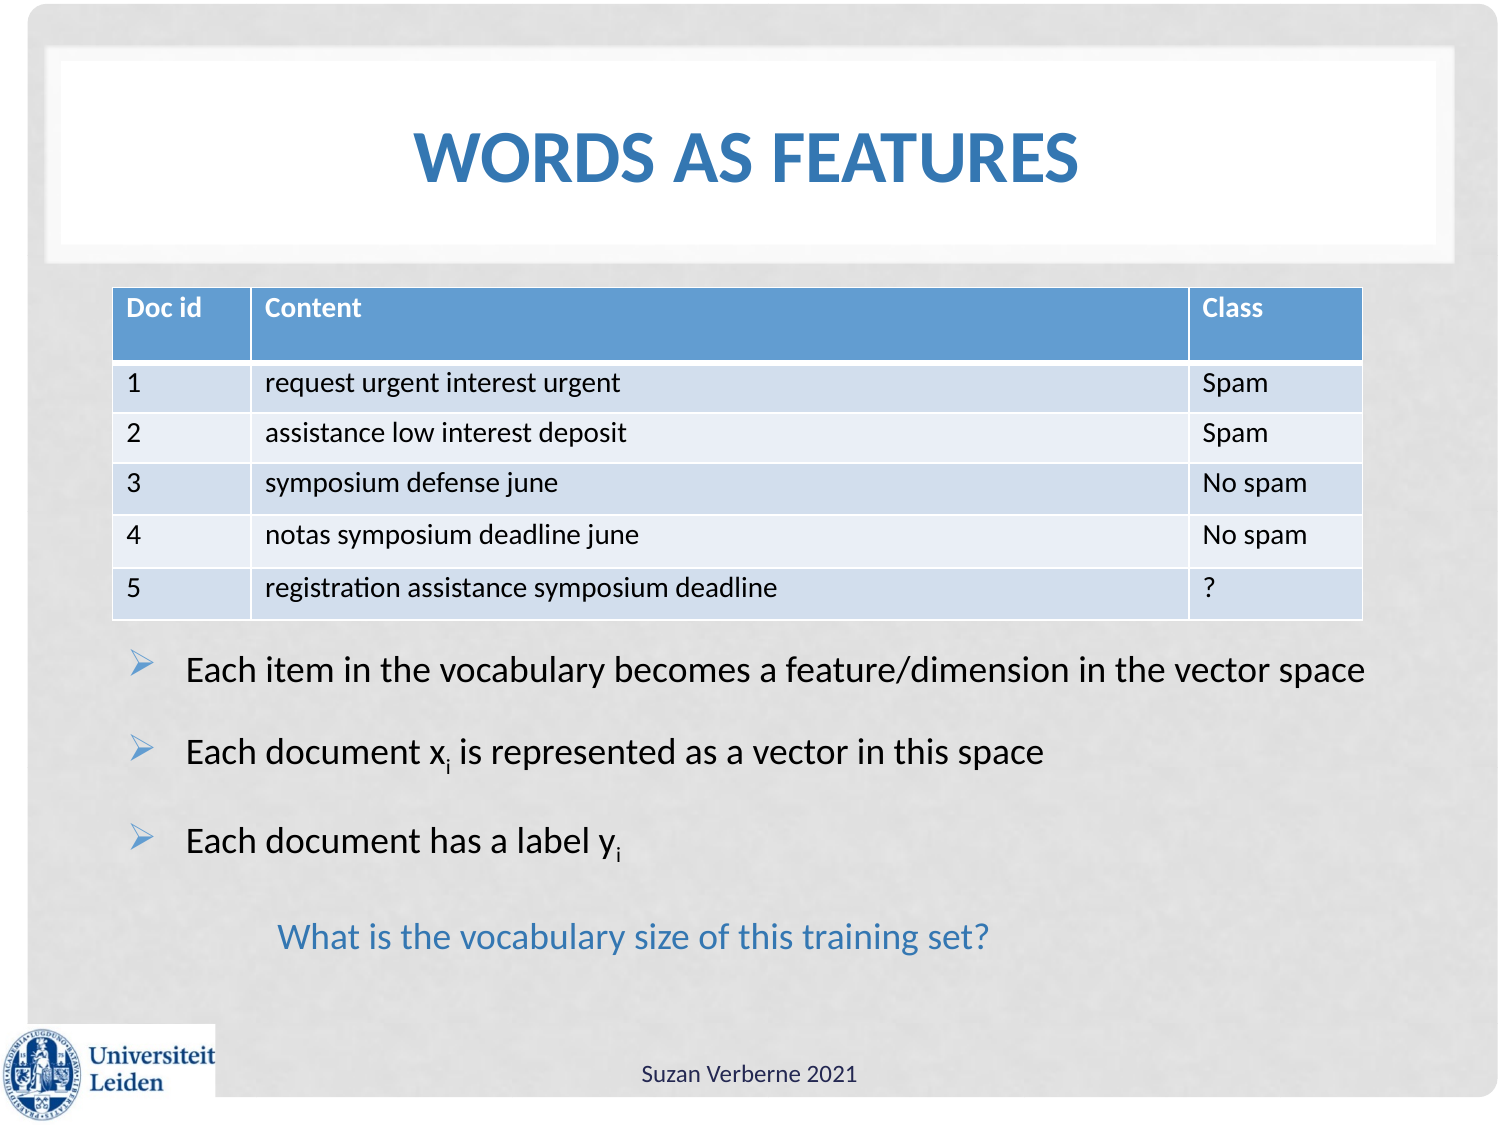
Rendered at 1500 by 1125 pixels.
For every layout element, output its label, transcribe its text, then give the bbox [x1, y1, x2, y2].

picture [0, 1024, 216, 1125]
table_cell Spam [1190, 414, 1362, 462]
table_header Class [1190, 288, 1362, 360]
table_cell No spam [1190, 464, 1362, 514]
table_cell ? [1190, 569, 1362, 619]
table_cell request urgent interest urgent [252, 366, 1188, 412]
table_cell Spam [1190, 366, 1362, 412]
table_cell 5 [113, 569, 250, 619]
table_cell 4 [113, 516, 250, 567]
table_cell assistance low interest deposit [252, 414, 1188, 462]
footer Suzan Verberne 2021 [512, 1042, 988, 1103]
list [75, 312, 1425, 1005]
text_box Each item in the vocabulary becomes a feature/dimension in the vector space Each document xi is represented as a vector in this space Each document has a label yi What is the vocabulary size of this training set? [112, 637, 1413, 1055]
table_cell notas symposium deadline june [252, 516, 1188, 567]
table_cell registration assistance symposium deadline [252, 569, 1188, 619]
table_header Content [252, 288, 1188, 360]
table_cell symposium defense june [252, 464, 1188, 514]
table_cell 3 [113, 464, 250, 514]
title Words as features [69, 66, 1425, 238]
table_cell No spam [1190, 516, 1362, 567]
table_cell 1 [113, 366, 250, 412]
table_header Doc id [113, 288, 250, 360]
table_cell 2 [113, 414, 250, 462]
